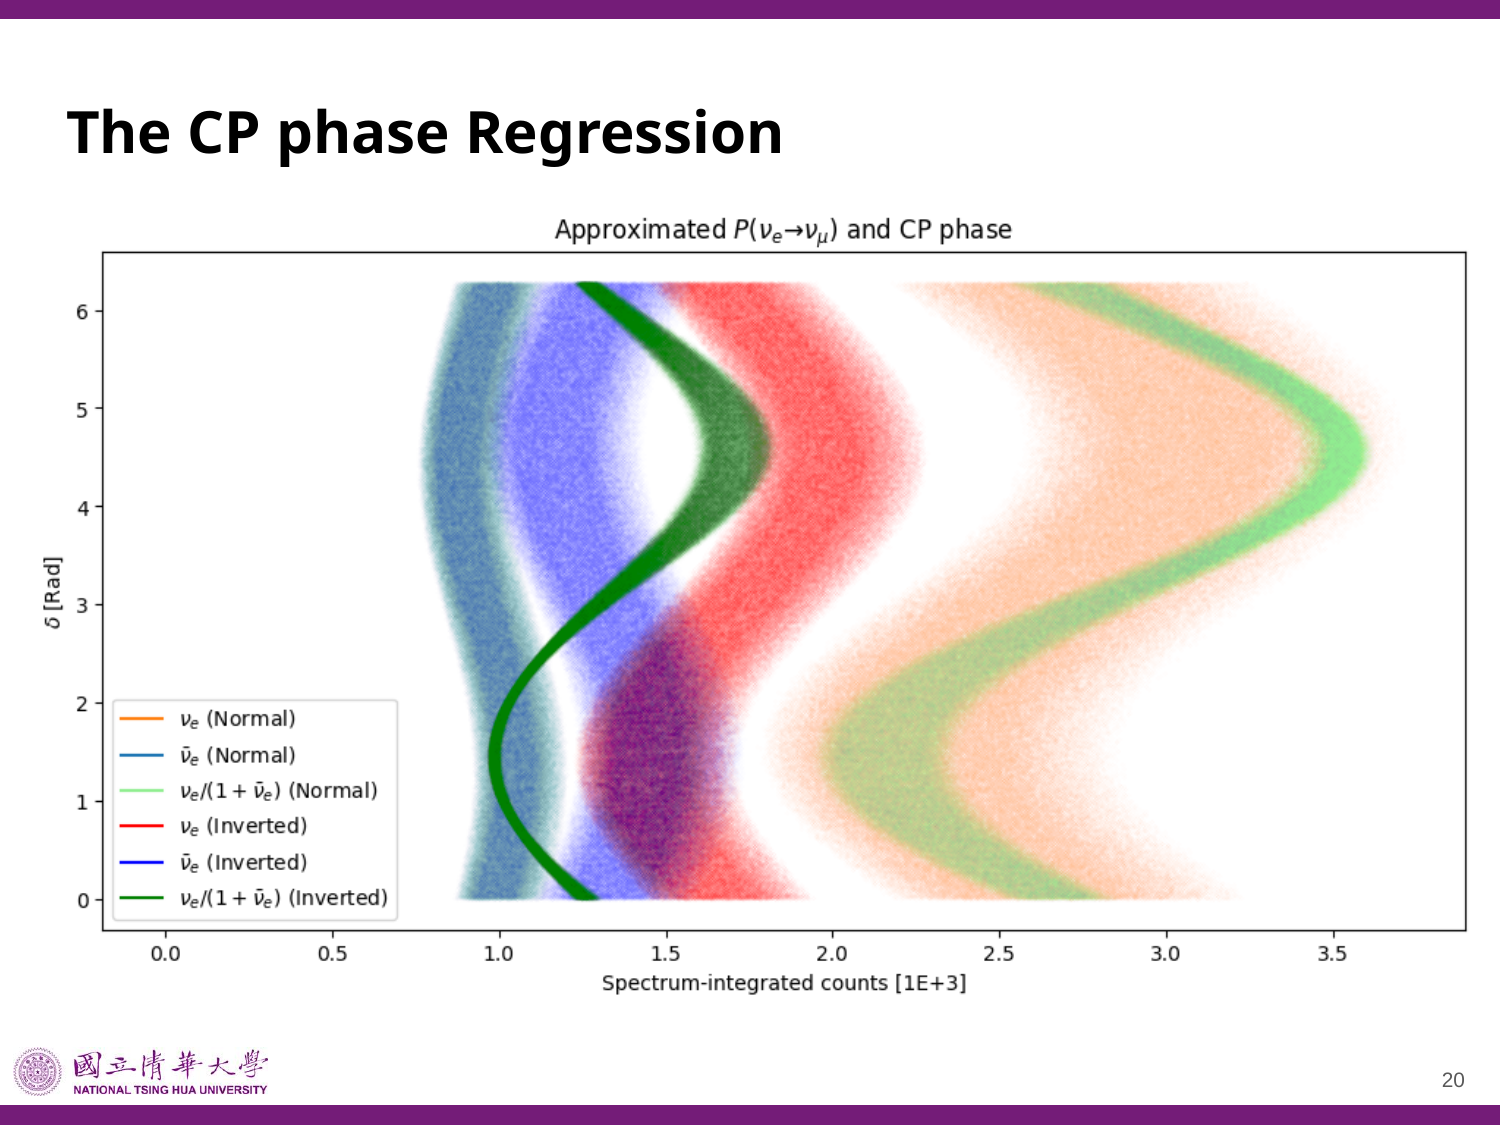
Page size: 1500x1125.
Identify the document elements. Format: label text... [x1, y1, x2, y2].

title The CP phase Regression [51, 80, 1449, 201]
picture [29, 202, 1481, 1008]
picture [13, 1047, 268, 1096]
slide_number ‹#› [1389, 1036, 1480, 1123]
